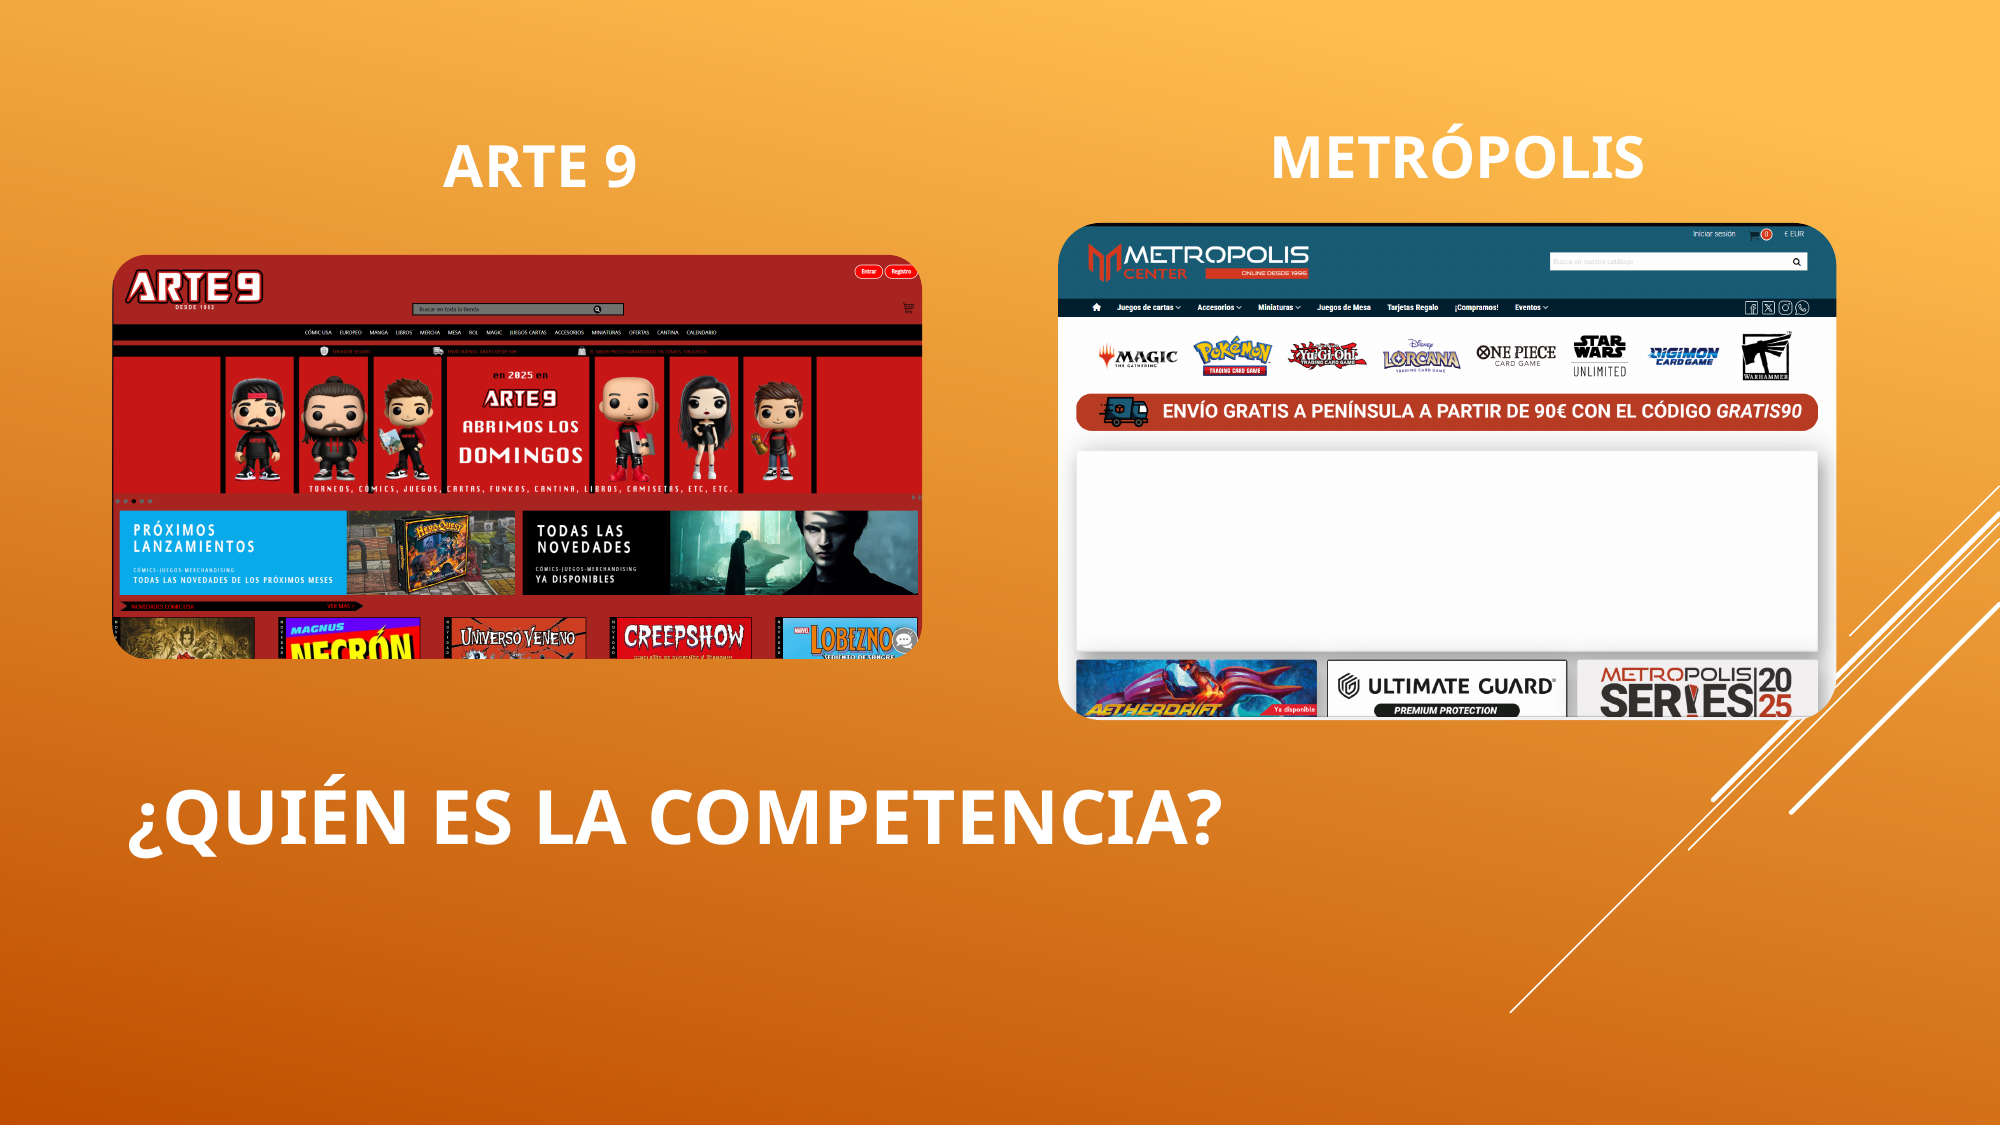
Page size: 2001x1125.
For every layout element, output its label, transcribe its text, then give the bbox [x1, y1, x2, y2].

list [1057, 222, 1837, 721]
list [111, 254, 923, 660]
title ¿Quién es la competencia? [112, 736, 1513, 984]
list METRÓPOLIS [1075, 102, 1841, 198]
list ARTE 9 [159, 112, 923, 207]
